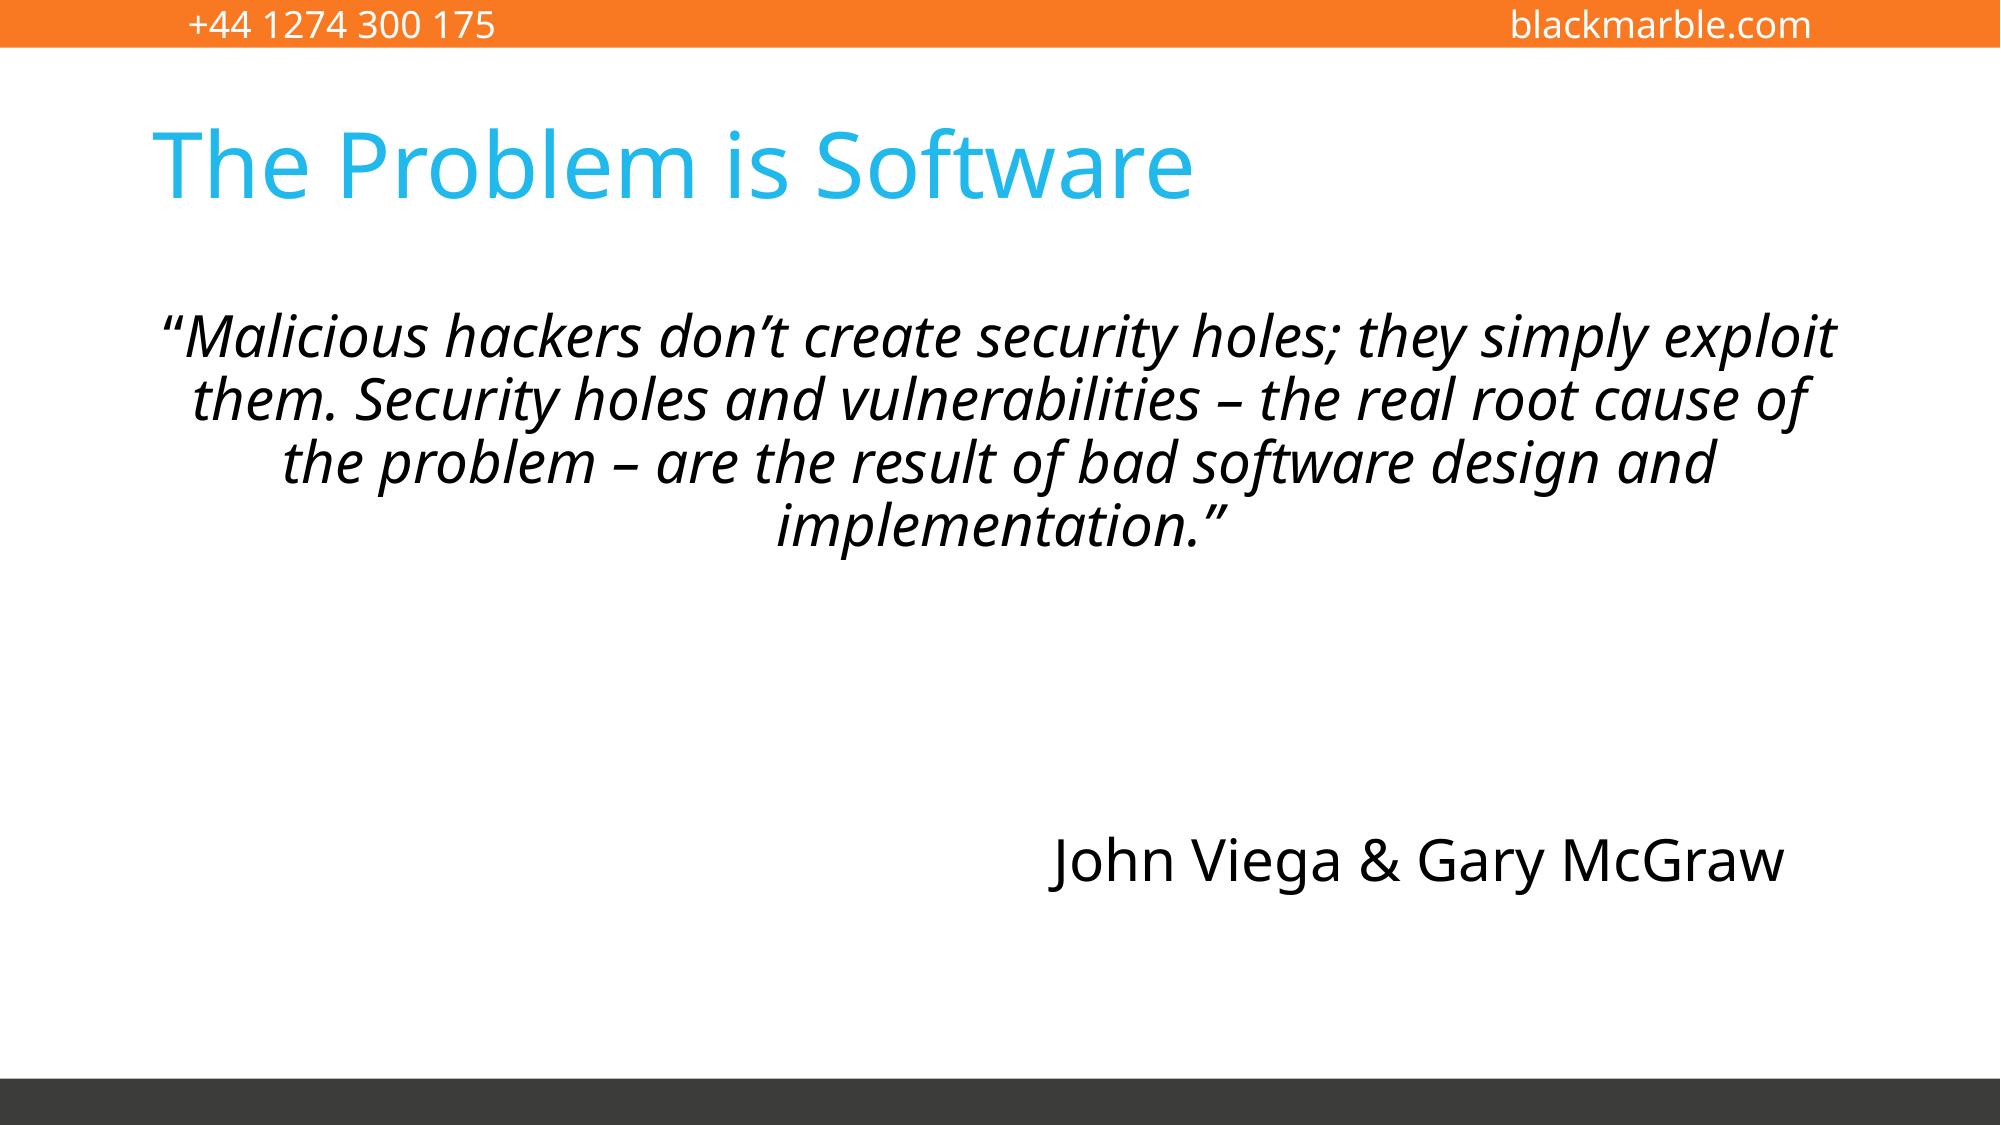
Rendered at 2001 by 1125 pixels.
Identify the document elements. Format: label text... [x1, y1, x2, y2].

title The Problem is Software [137, 59, 1863, 278]
list “Malicious hackers don’t create security holes; they simply exploit them. Security holes and vulnerabilities – the real root cause of the problem – are the result of bad software design and implementation.” John Viega & Gary McGraw [137, 299, 1863, 1014]
